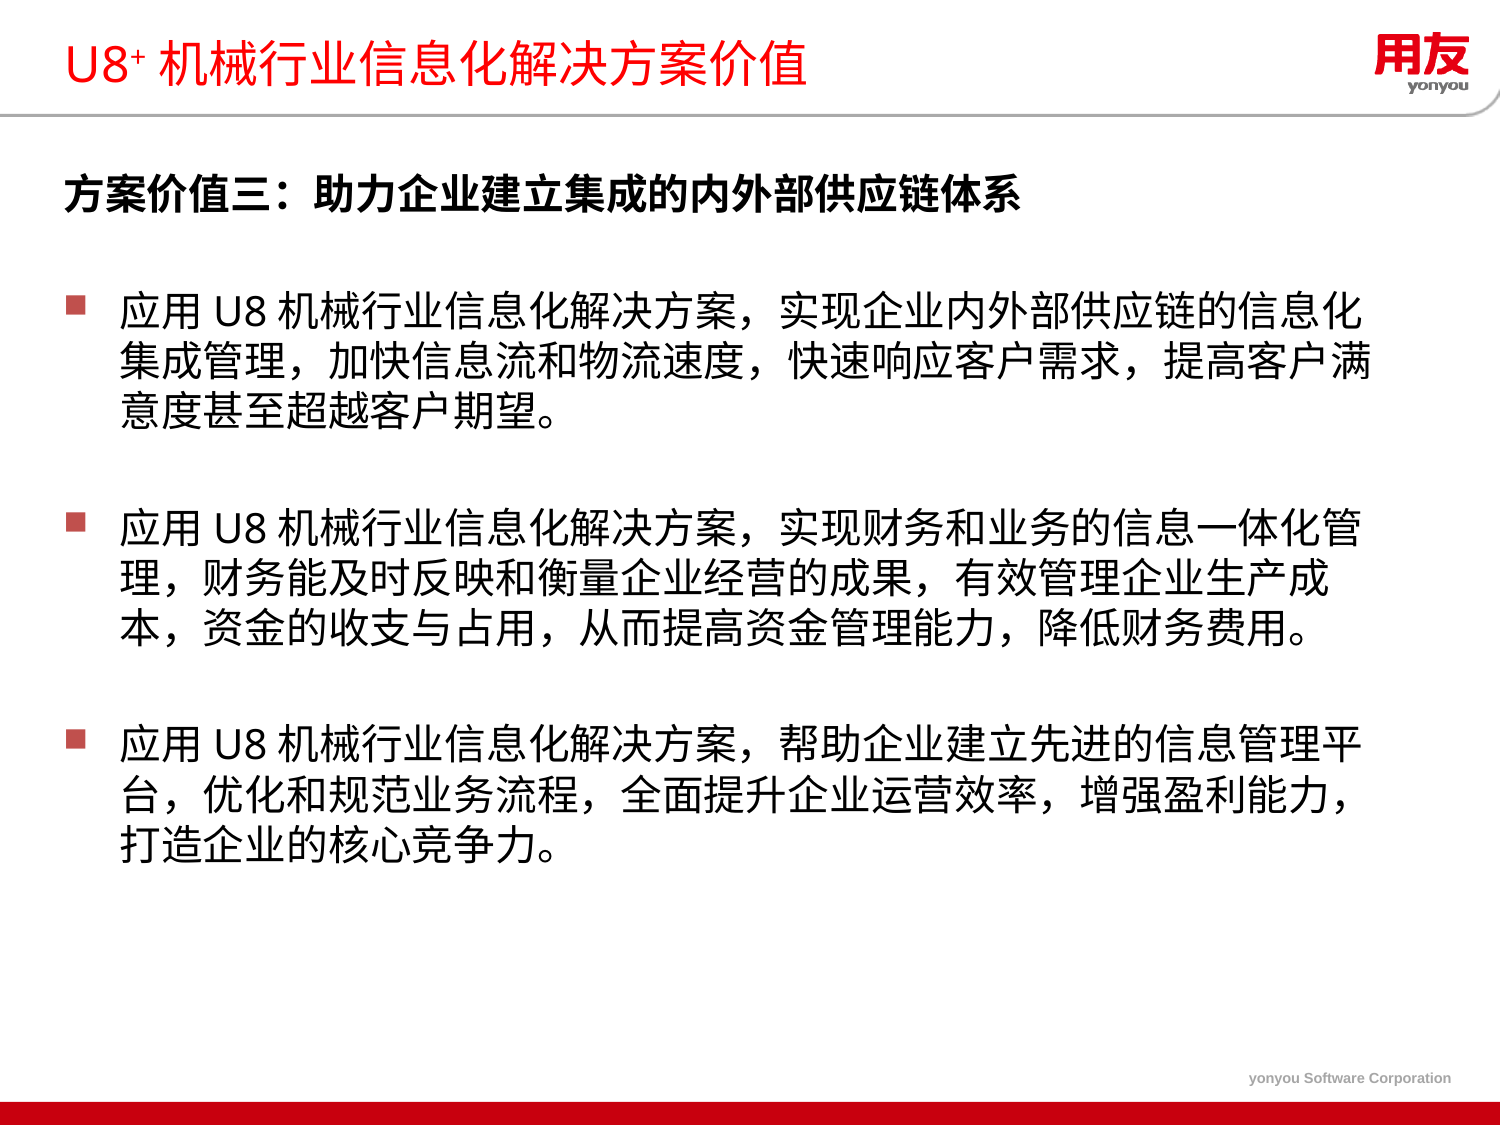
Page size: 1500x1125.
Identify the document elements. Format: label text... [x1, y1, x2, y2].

list 方案价值三：助力企业建立集成的内外部供应链体系 应用U8机械行业信息化解决方案，实现企业内外部供应链的信息化集成管理，加快信息流和物流速度，快速响应客户需求，提高客户满意度甚至超越客户期望。 应用U8机械行业信息化解决方案，实现财务和业务的信息一体化管理，财务能及时反映和衡量企业经营的成果，有效管理企业生产成本，资金的收支与占用，从而提高资金管理能力，降低财务费用。 应用U8机械行业信息化解决方案，帮助企业建立先进的信息管理平台，优化和规范业务流程，全面提升企业运营效率，增强盈利能力，打造企业的核心竞争力。 [42, 160, 1413, 988]
picture [0, 32, 1500, 117]
title U8+机械行业信息化解决方案价值 [50, 25, 1263, 95]
